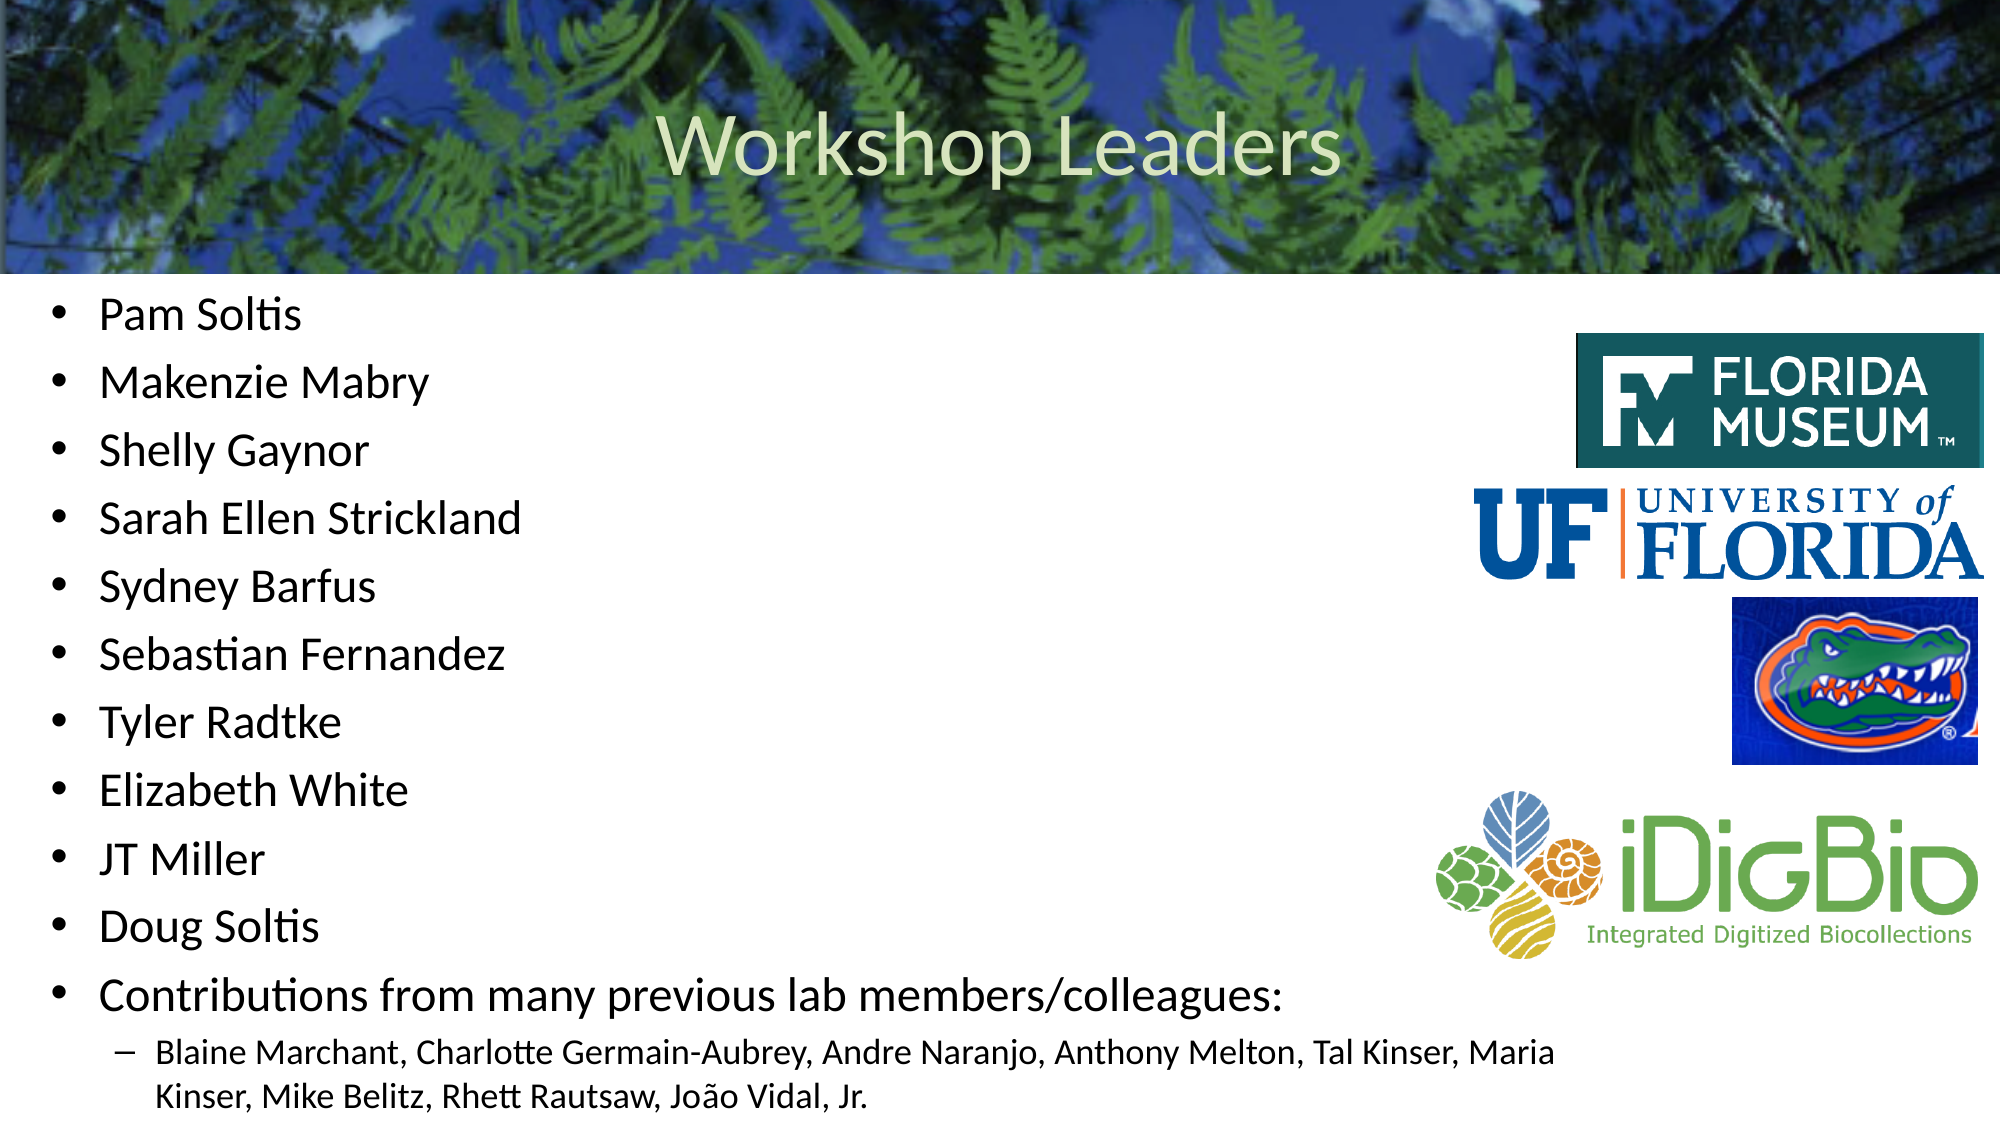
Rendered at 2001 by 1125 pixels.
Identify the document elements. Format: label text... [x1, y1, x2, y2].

picture [1576, 333, 1984, 468]
picture [1731, 597, 1978, 765]
picture [1436, 791, 1978, 959]
picture [0, 0, 2000, 274]
picture [1473, 485, 1985, 580]
list Pam Soltis Makenzie Mabry Shelly Gaynor Sarah Ellen Strickland Sydney Barfus Sebastian Fernandez Tyler Radtke Elizabeth White JT Miller Doug Soltis Contributions from many previous lab members/colleagues: Blaine Marchant, Charlotte Germain-Aubrey, Andre Naranjo, Anthony Melton, Tal Kinser, Maria Kinser, Mike Belitz, Rhett Rautsaw, João Vidal, Jr. [35, 285, 1577, 1125]
